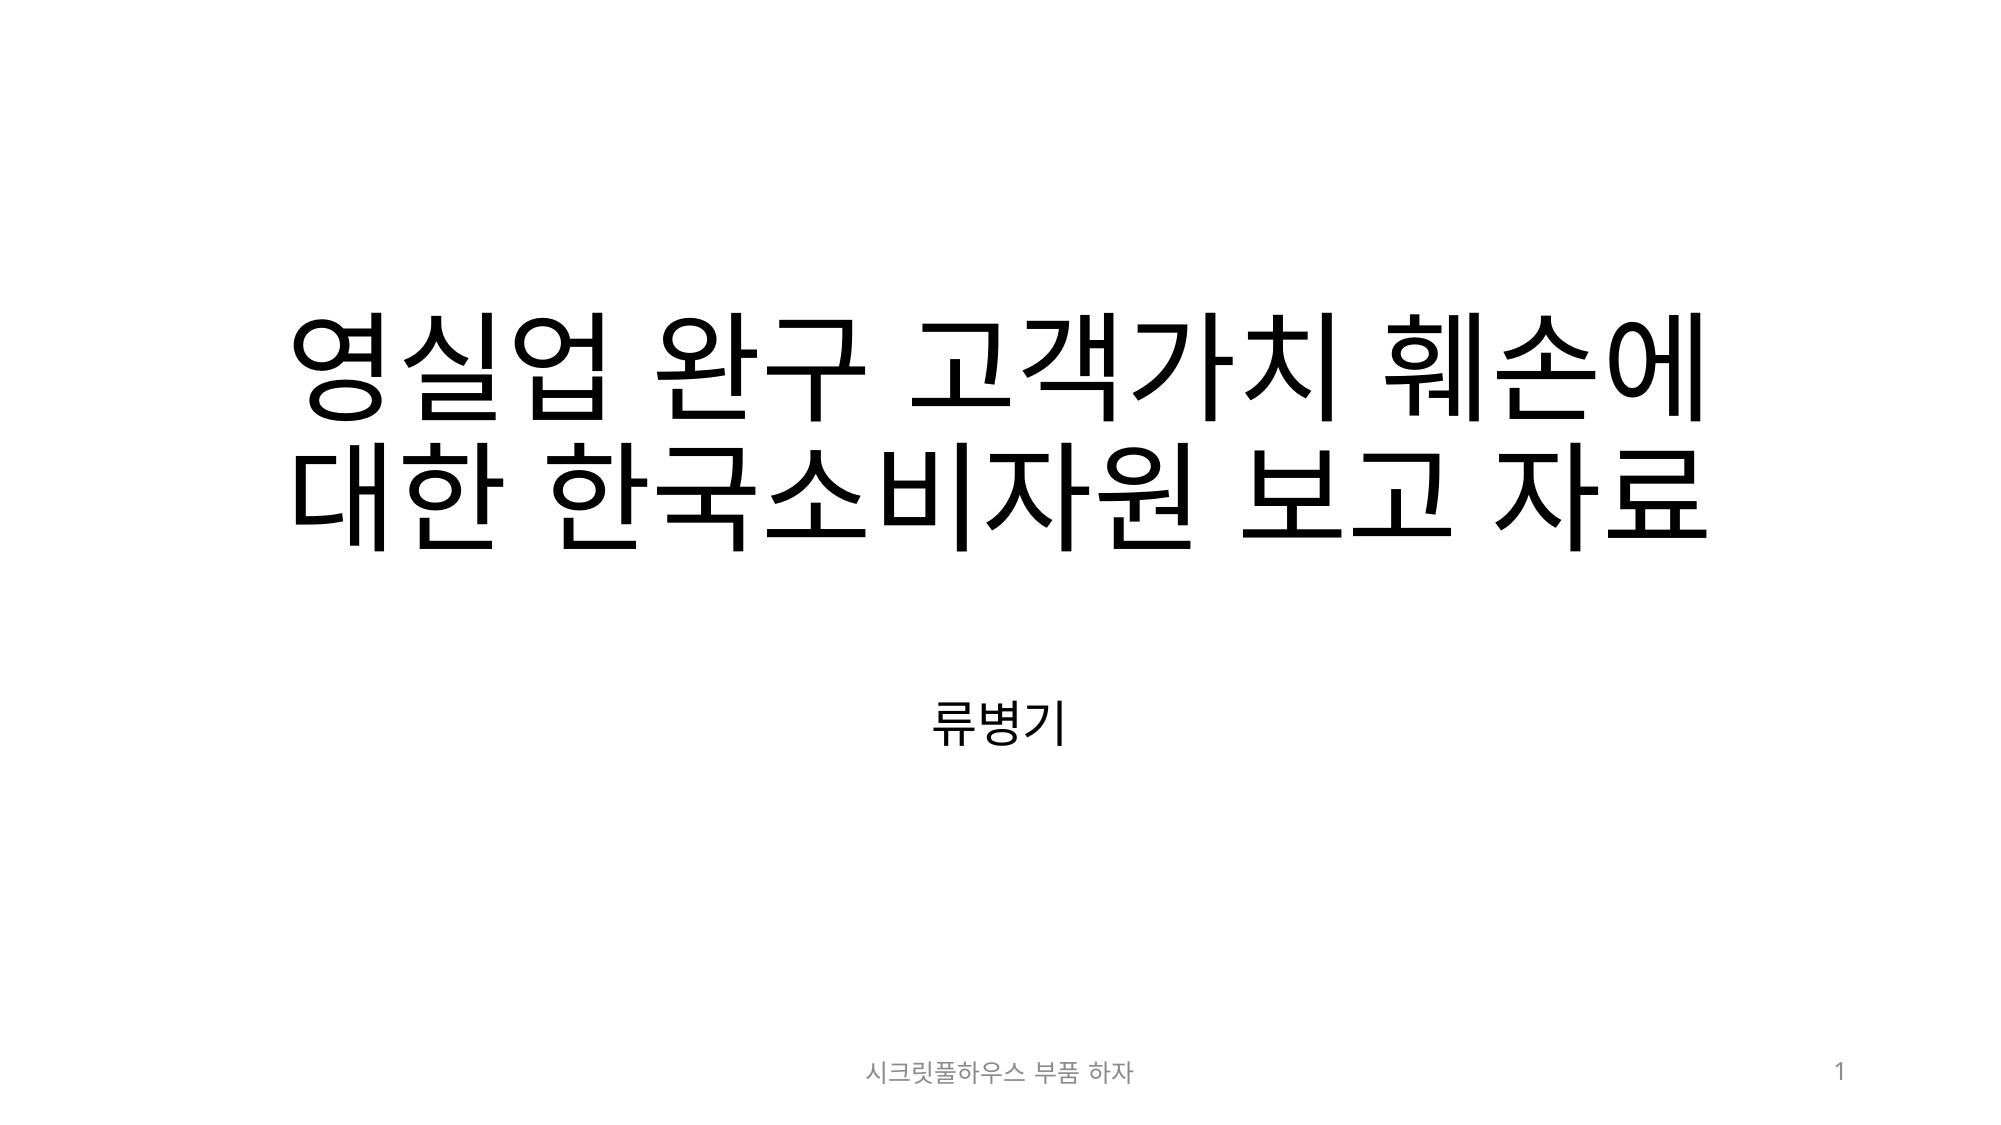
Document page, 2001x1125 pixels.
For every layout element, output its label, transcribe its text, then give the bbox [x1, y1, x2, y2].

footer 시크릿풀하우스 부품 하자 [662, 1042, 1338, 1103]
title 영실업 완구 고객가치 훼손에 대한 한국소비자원 보고 자료 [249, 184, 1750, 576]
subtitle 류병기 [249, 590, 1750, 863]
slide_number 1 [1412, 1042, 1863, 1103]
